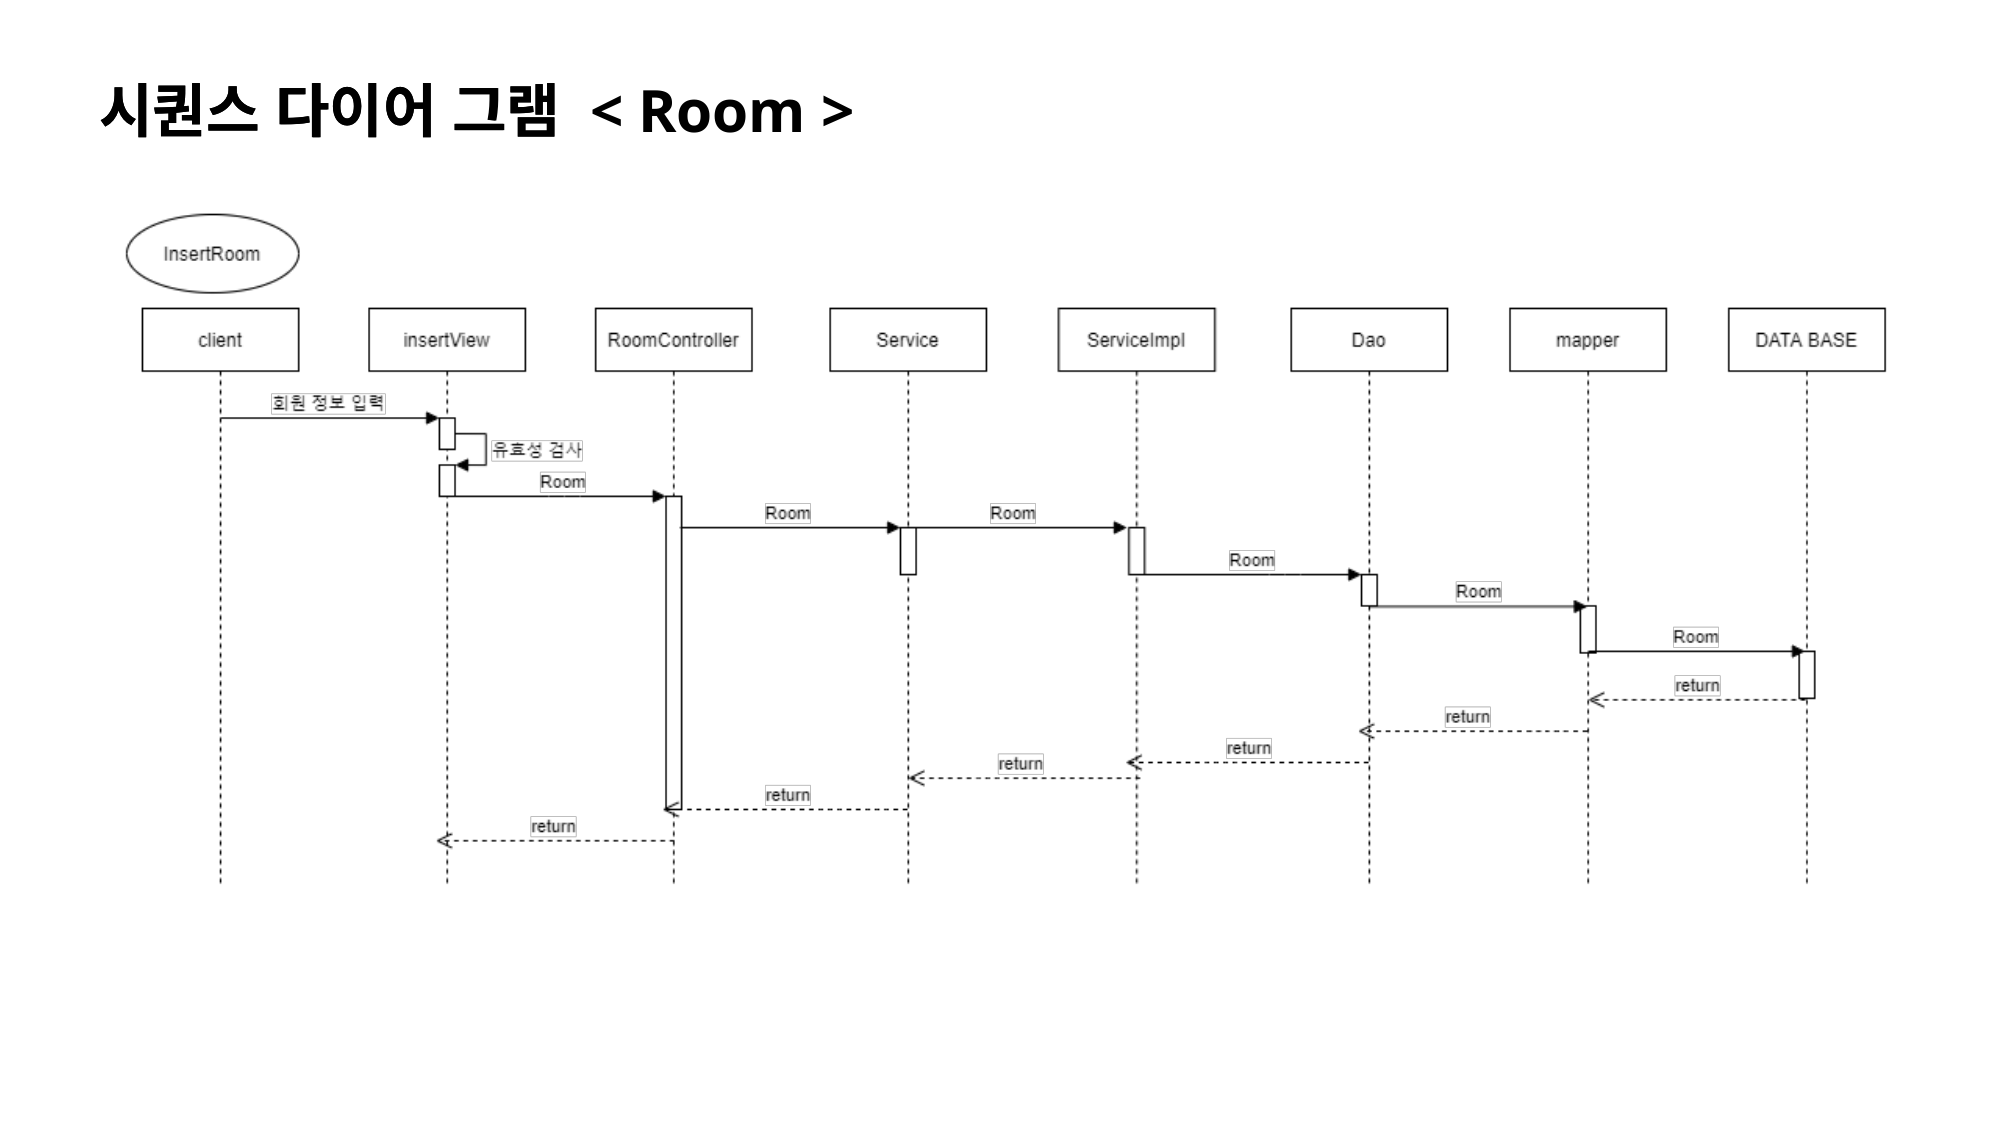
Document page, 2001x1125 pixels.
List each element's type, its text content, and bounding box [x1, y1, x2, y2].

picture [81, 178, 1919, 1000]
text_box 시퀀스 다이어 그램 < Room > [84, 66, 943, 152]
